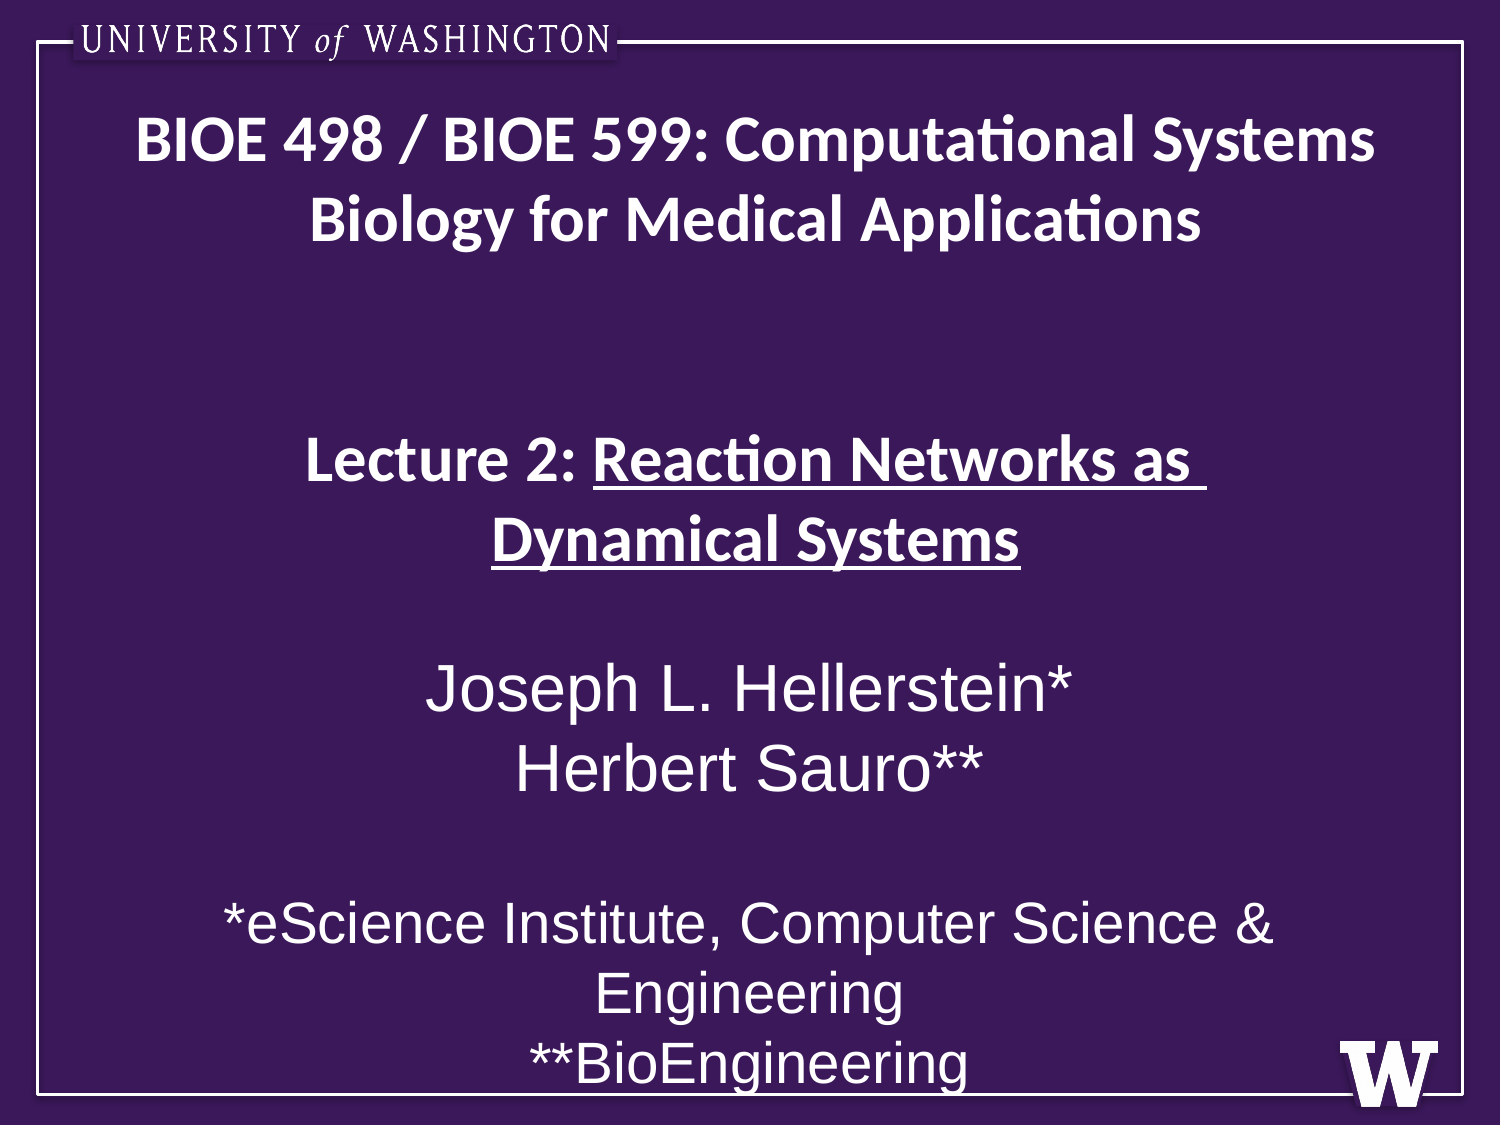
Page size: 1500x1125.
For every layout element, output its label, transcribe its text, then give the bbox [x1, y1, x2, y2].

title BIOE 498 / BIOE 599: Computational Systems Biology for Medical Applications Lecture 2: Reaction Networks as Dynamical Systems [62, 87, 1450, 329]
subtitle Joseph L. Hellerstein* Herbert Sauro** *eScience Institute, Computer Science & Engineering **BioEngineering [62, 637, 1438, 925]
picture [81, 24, 609, 61]
picture [1340, 1041, 1438, 1107]
